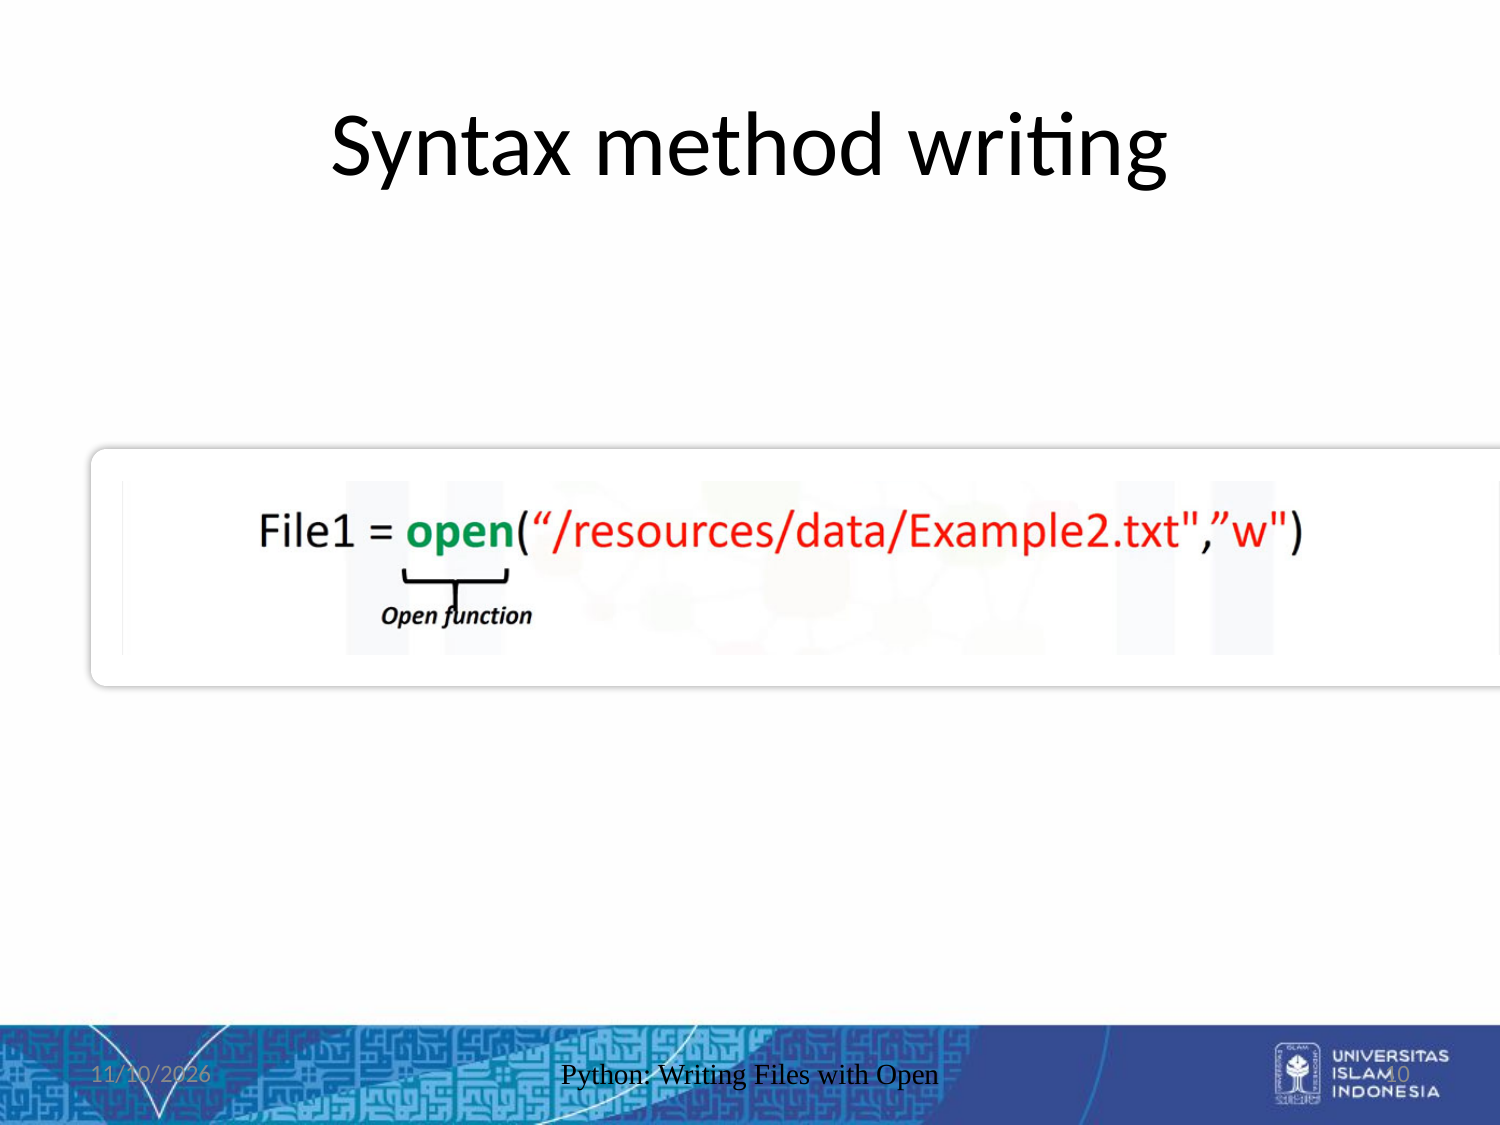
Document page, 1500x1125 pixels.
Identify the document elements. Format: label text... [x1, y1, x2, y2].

slide_number 10 [1074, 1042, 1425, 1103]
picture [0, 0, 1500, 1125]
title Syntax method writing [75, 45, 1425, 233]
footer Python: Writing Files with Open [512, 1042, 988, 1103]
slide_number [75, 1042, 425, 1103]
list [121, 480, 1500, 656]
